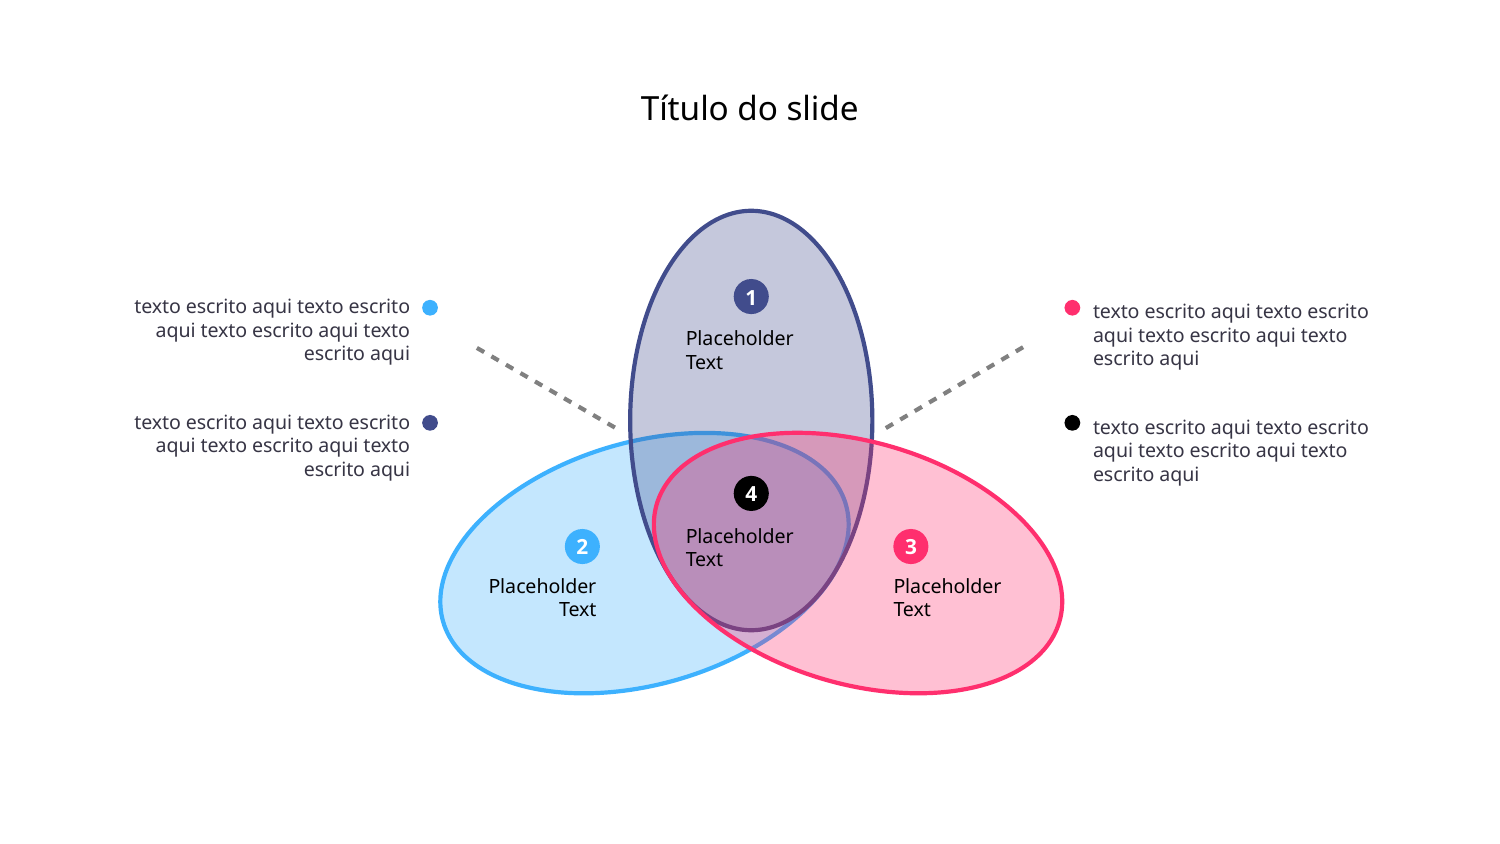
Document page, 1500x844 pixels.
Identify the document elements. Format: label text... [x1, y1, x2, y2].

text_box [440, 441, 751, 694]
text_box Título do slide [556, 84, 943, 131]
text_box Placeholder Text [462, 570, 600, 624]
text_box [630, 210, 873, 565]
text_box Placeholder Text [682, 520, 820, 574]
text_box 2 [564, 528, 600, 565]
text_box [422, 414, 438, 431]
text_box 3 [893, 528, 929, 565]
text_box [422, 299, 438, 316]
text_box [1064, 414, 1081, 431]
text_box [653, 432, 1063, 694]
text_box 4 [733, 475, 769, 512]
text_box texto escrito aqui texto escrito aqui texto escrito aqui texto escrito aqui [108, 406, 413, 484]
text_box Placeholder Text [890, 570, 1028, 624]
text_box texto escrito aqui texto escrito aqui texto escrito aqui texto escrito aqui [108, 290, 413, 368]
text_box Placeholder Text [682, 323, 820, 377]
text_box [1064, 299, 1081, 316]
text_box 1 [733, 278, 769, 315]
